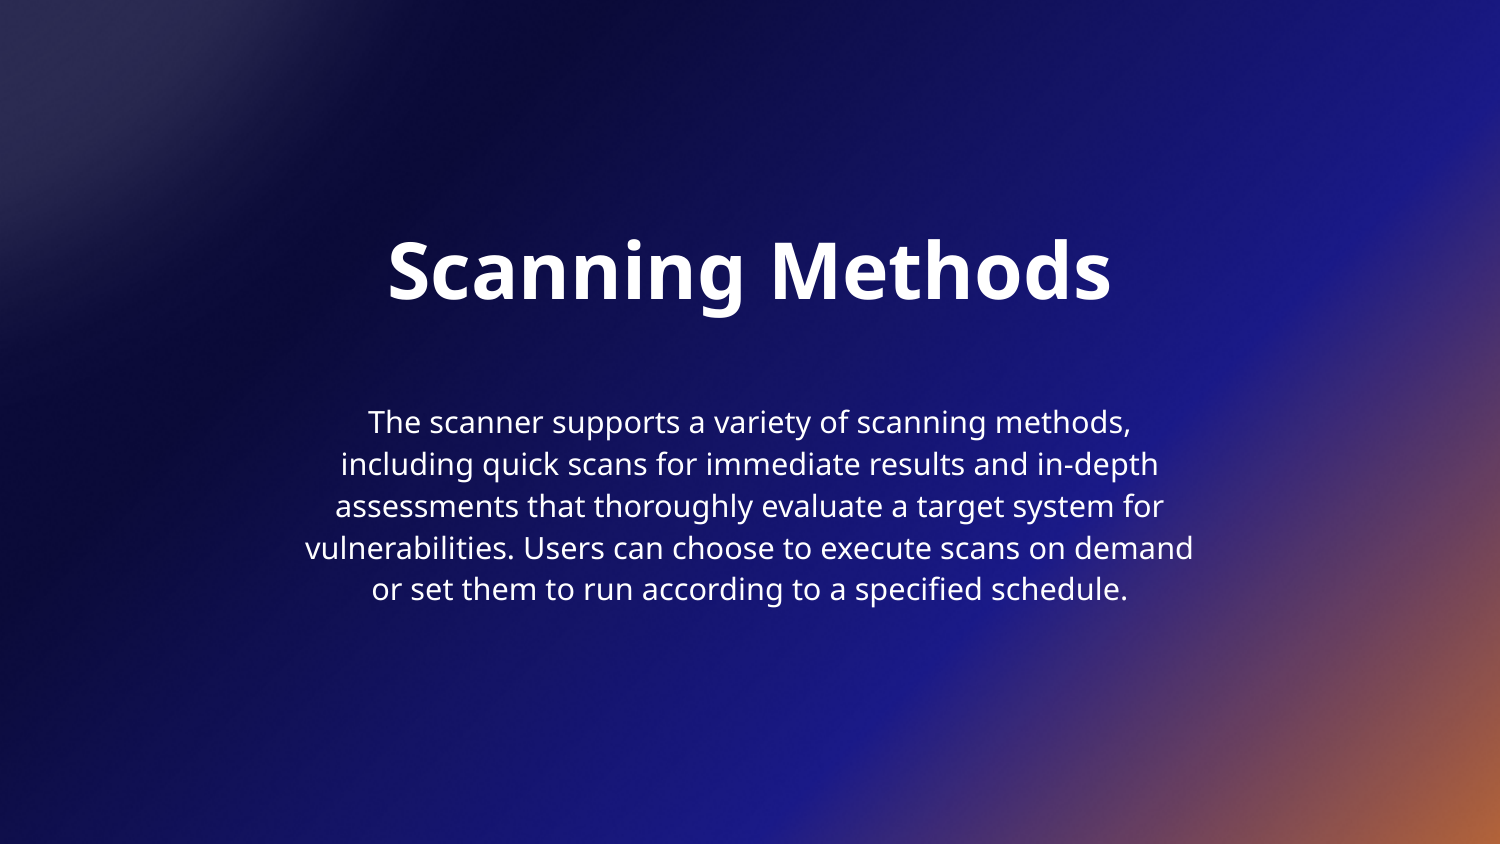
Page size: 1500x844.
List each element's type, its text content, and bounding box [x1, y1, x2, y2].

subtitle The scanner supports a variety of scanning methods, including quick scans for immediate results and in-depth assessments that thoroughly evaluate a target system for vulnerabilities. Users can choose to execute scans on demand or set them to run according to a specified schedule. [287, 367, 1213, 644]
title Scanning Methods [287, 200, 1213, 338]
picture [0, 0, 1500, 844]
